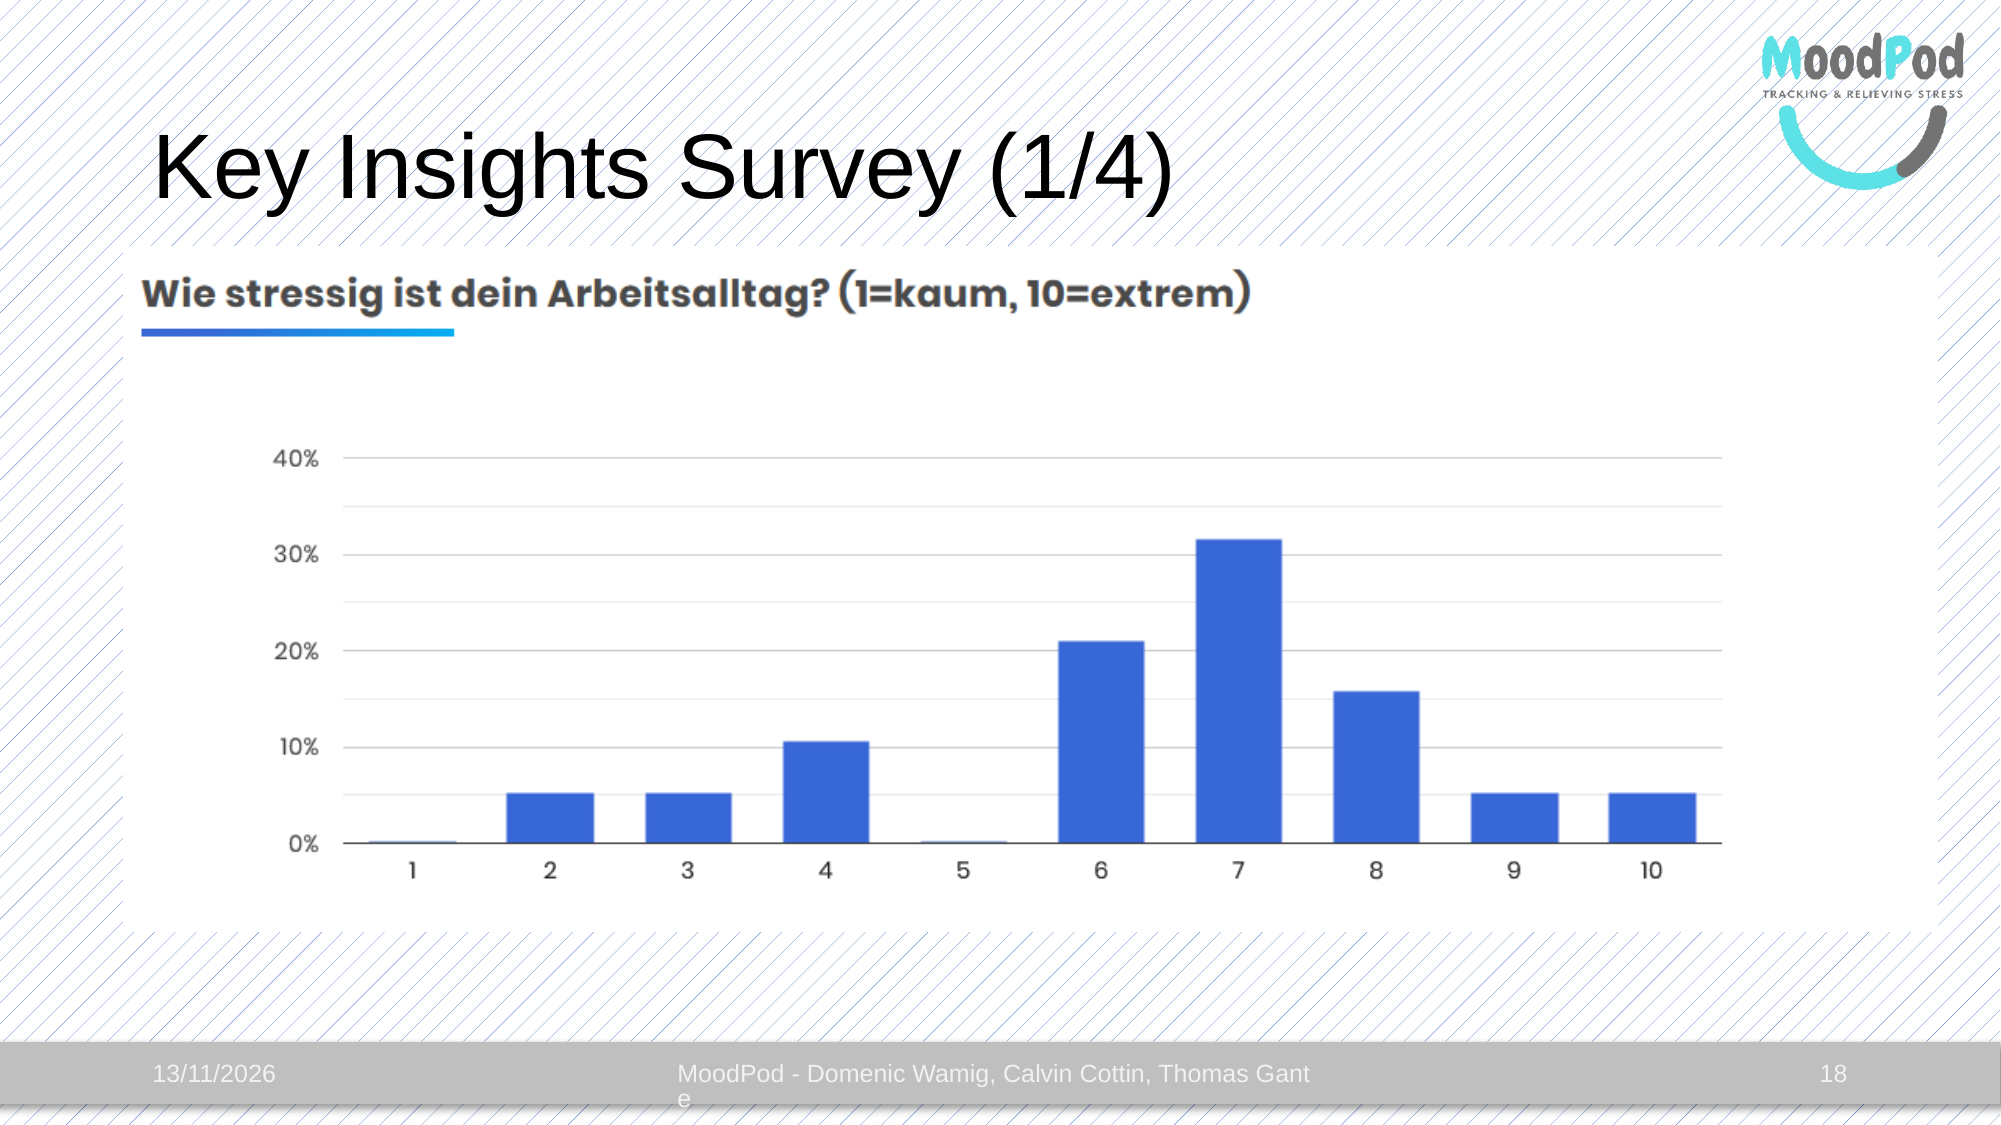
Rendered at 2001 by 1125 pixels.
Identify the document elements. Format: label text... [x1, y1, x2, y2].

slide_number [137, 1042, 588, 1103]
picture [123, 0, 2001, 932]
slide_number 18 [1412, 1042, 1863, 1103]
footer MoodPod - Domenic Wamig, Calvin Cottin, Thomas Gante [662, 1042, 1338, 1103]
title Key Insights Survey (1/4) [137, 59, 1863, 246]
